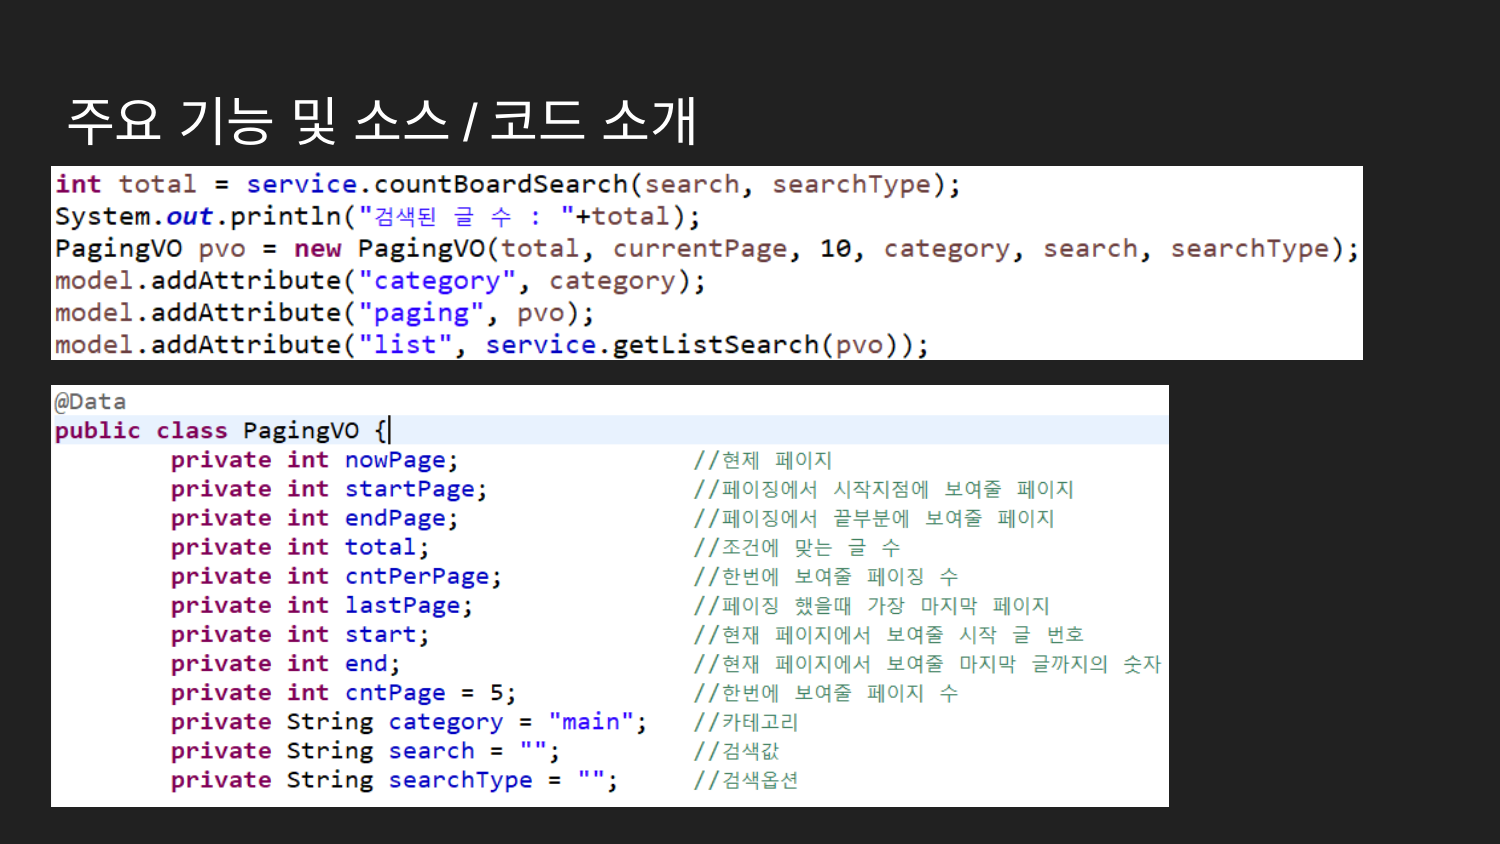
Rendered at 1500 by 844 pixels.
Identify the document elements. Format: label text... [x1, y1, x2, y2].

title 주요 기능 및 소스/코드 소개 [51, 72, 1449, 167]
picture [50, 385, 1169, 807]
picture [50, 166, 1364, 360]
